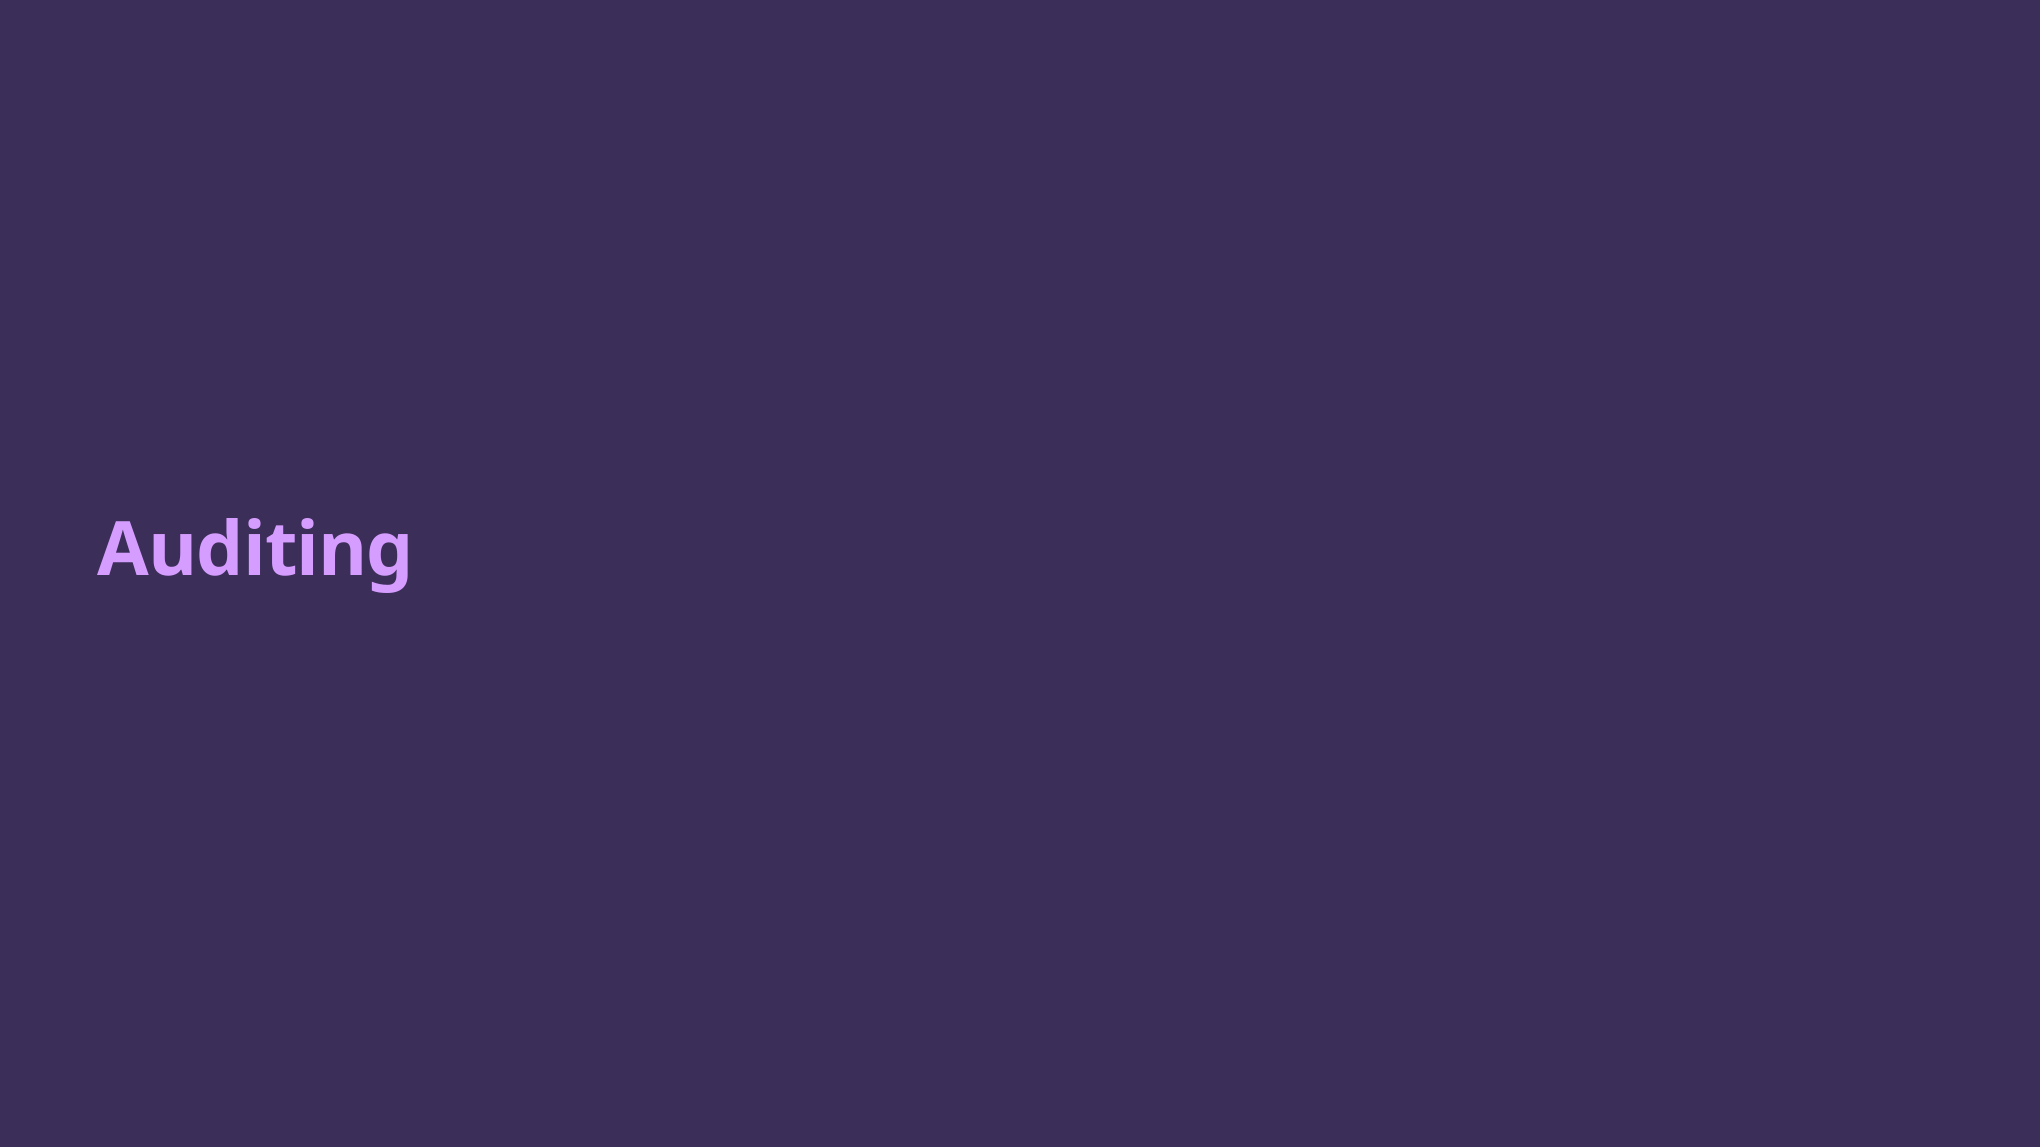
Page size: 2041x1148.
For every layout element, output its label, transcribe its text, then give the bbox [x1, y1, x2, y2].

title Auditing [97, 509, 1628, 592]
